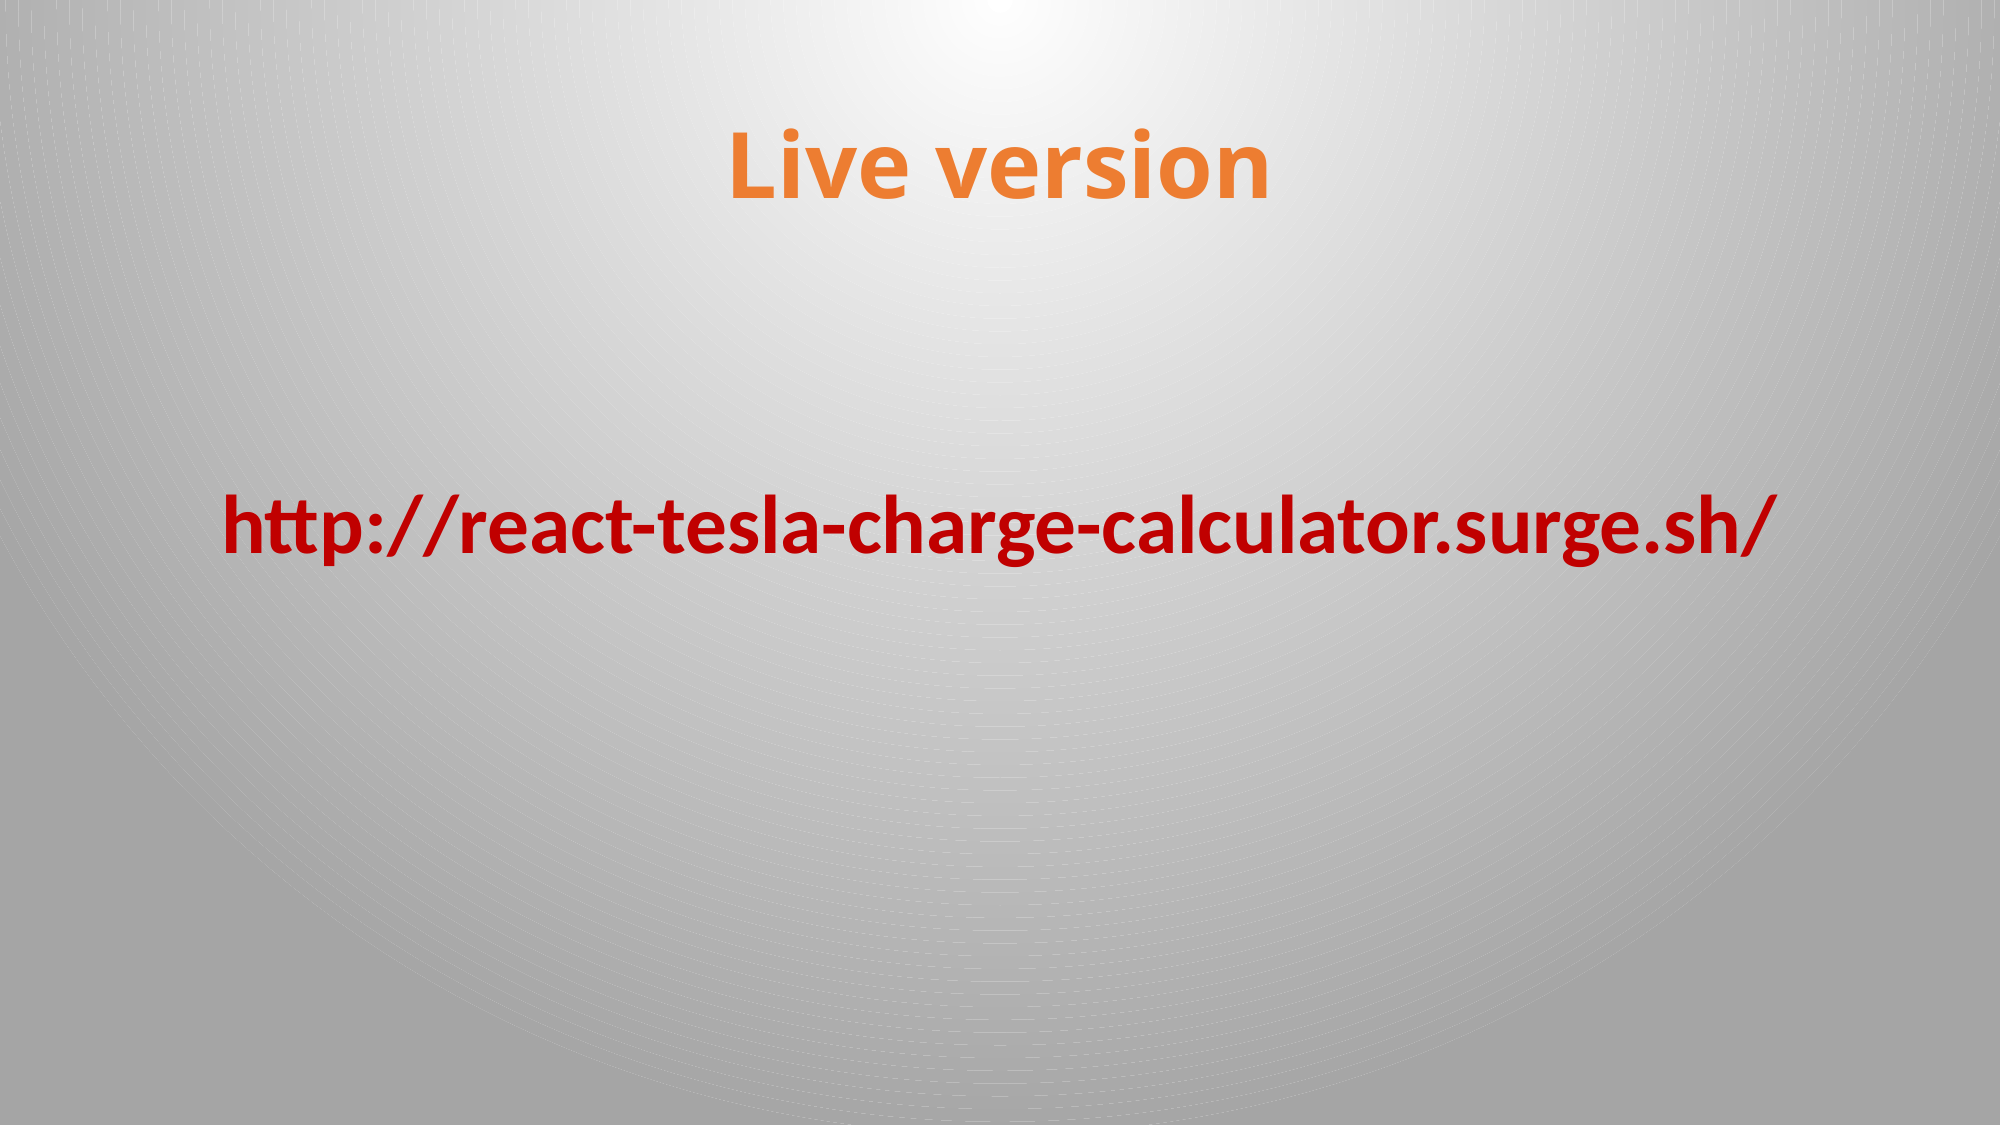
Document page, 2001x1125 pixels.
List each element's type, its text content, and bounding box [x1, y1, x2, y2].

list http://react-tesla-charge-calculator.surge.sh/ [137, 299, 1863, 1014]
title Live version [137, 59, 1863, 278]
